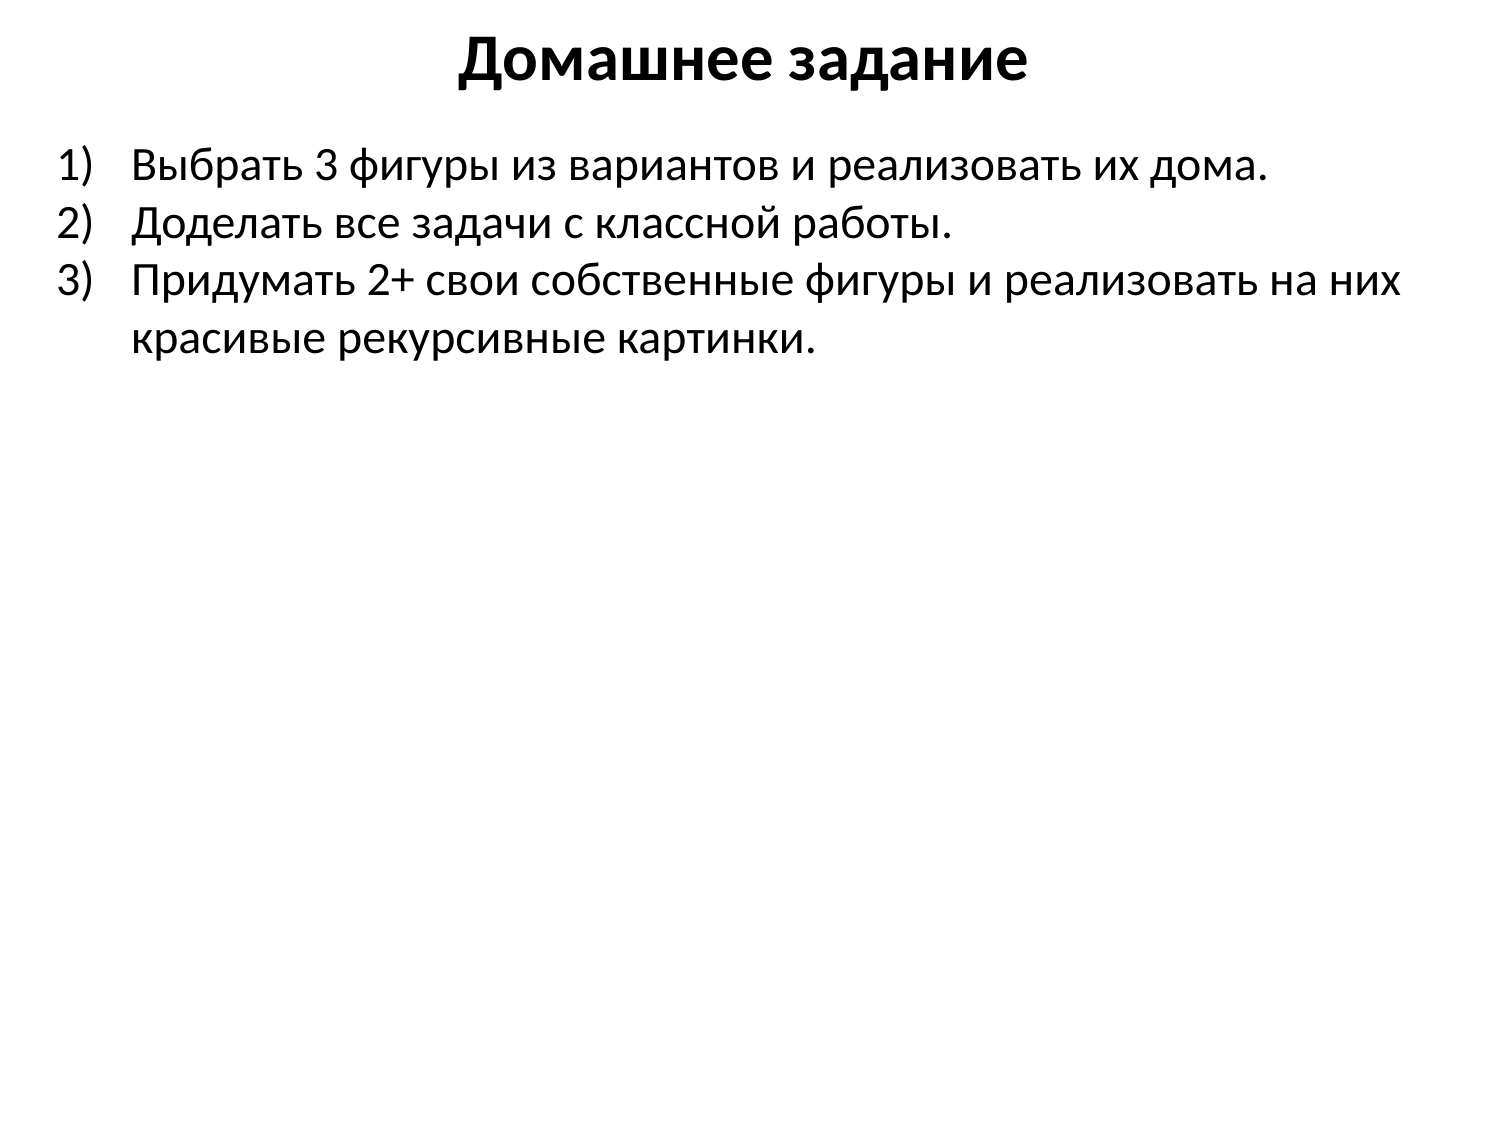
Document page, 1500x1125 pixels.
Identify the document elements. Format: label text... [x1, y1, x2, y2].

title Домашнее задание [29, 19, 1459, 88]
text_box Выбрать 3 фигуры из вариантов и реализовать их дома. Доделать все задачи с классной работы. Придумать 2+ свои собственные фигуры и реализовать на них красивые рекурсивные картинки. [41, 125, 1444, 370]
